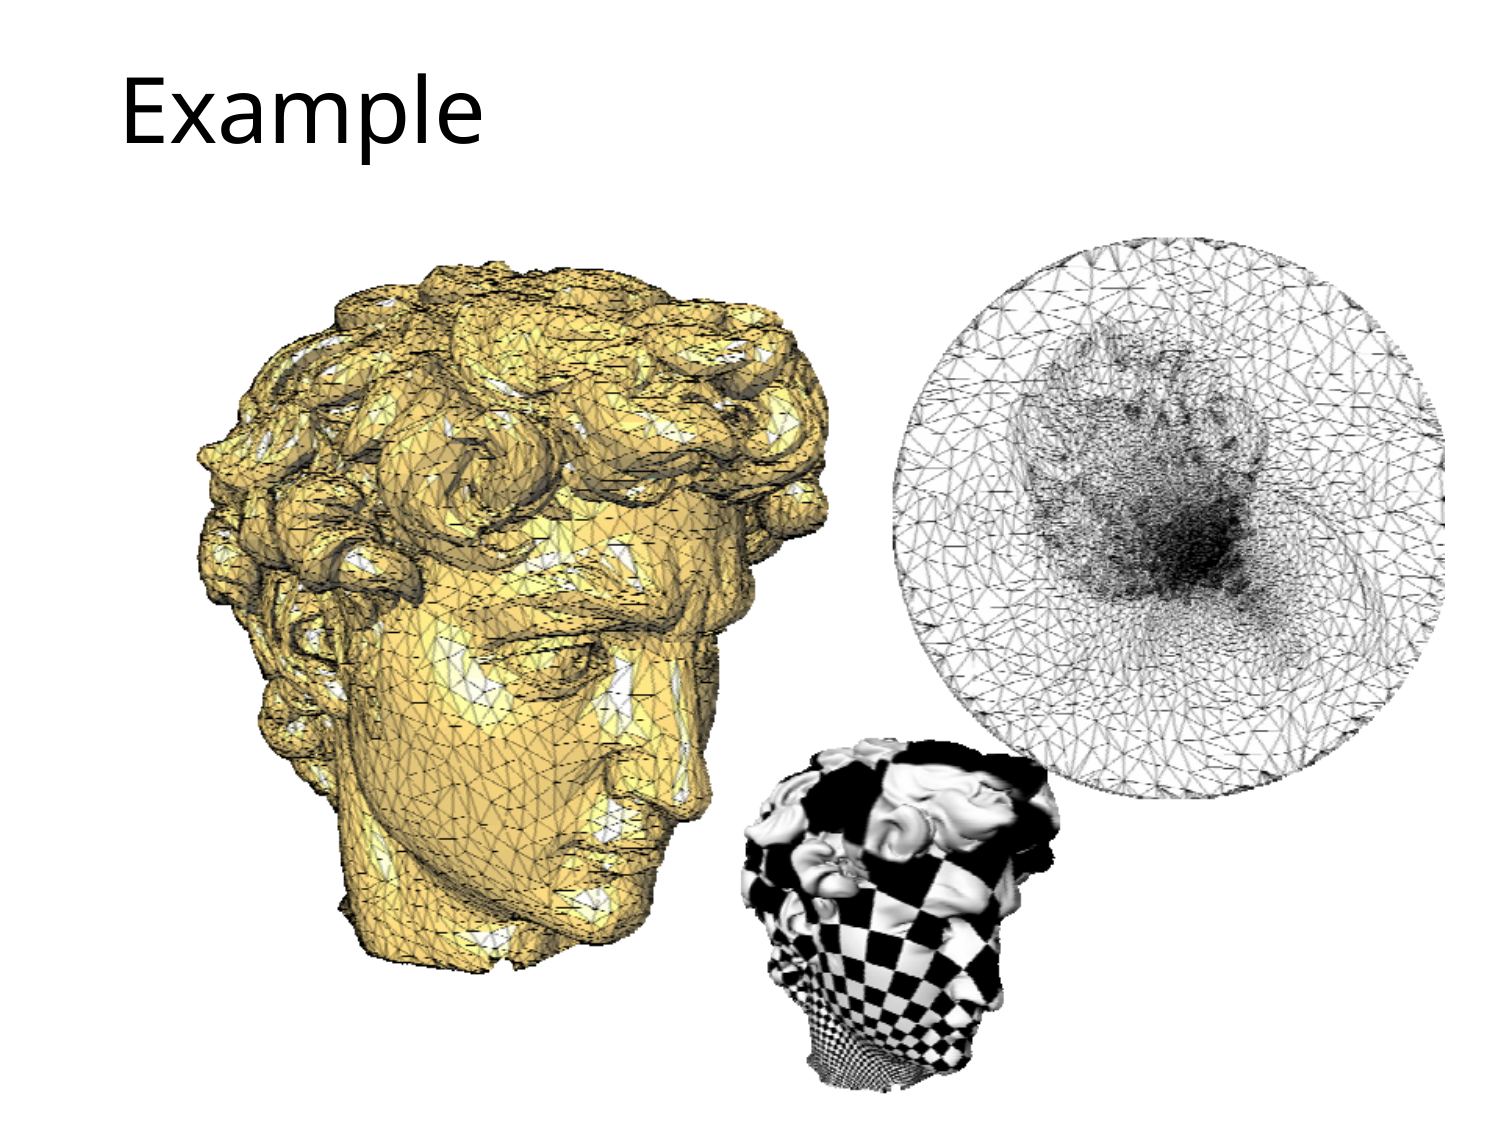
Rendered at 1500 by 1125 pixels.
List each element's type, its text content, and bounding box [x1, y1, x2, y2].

picture [194, 219, 1445, 1096]
title Example [103, 59, 1397, 278]
